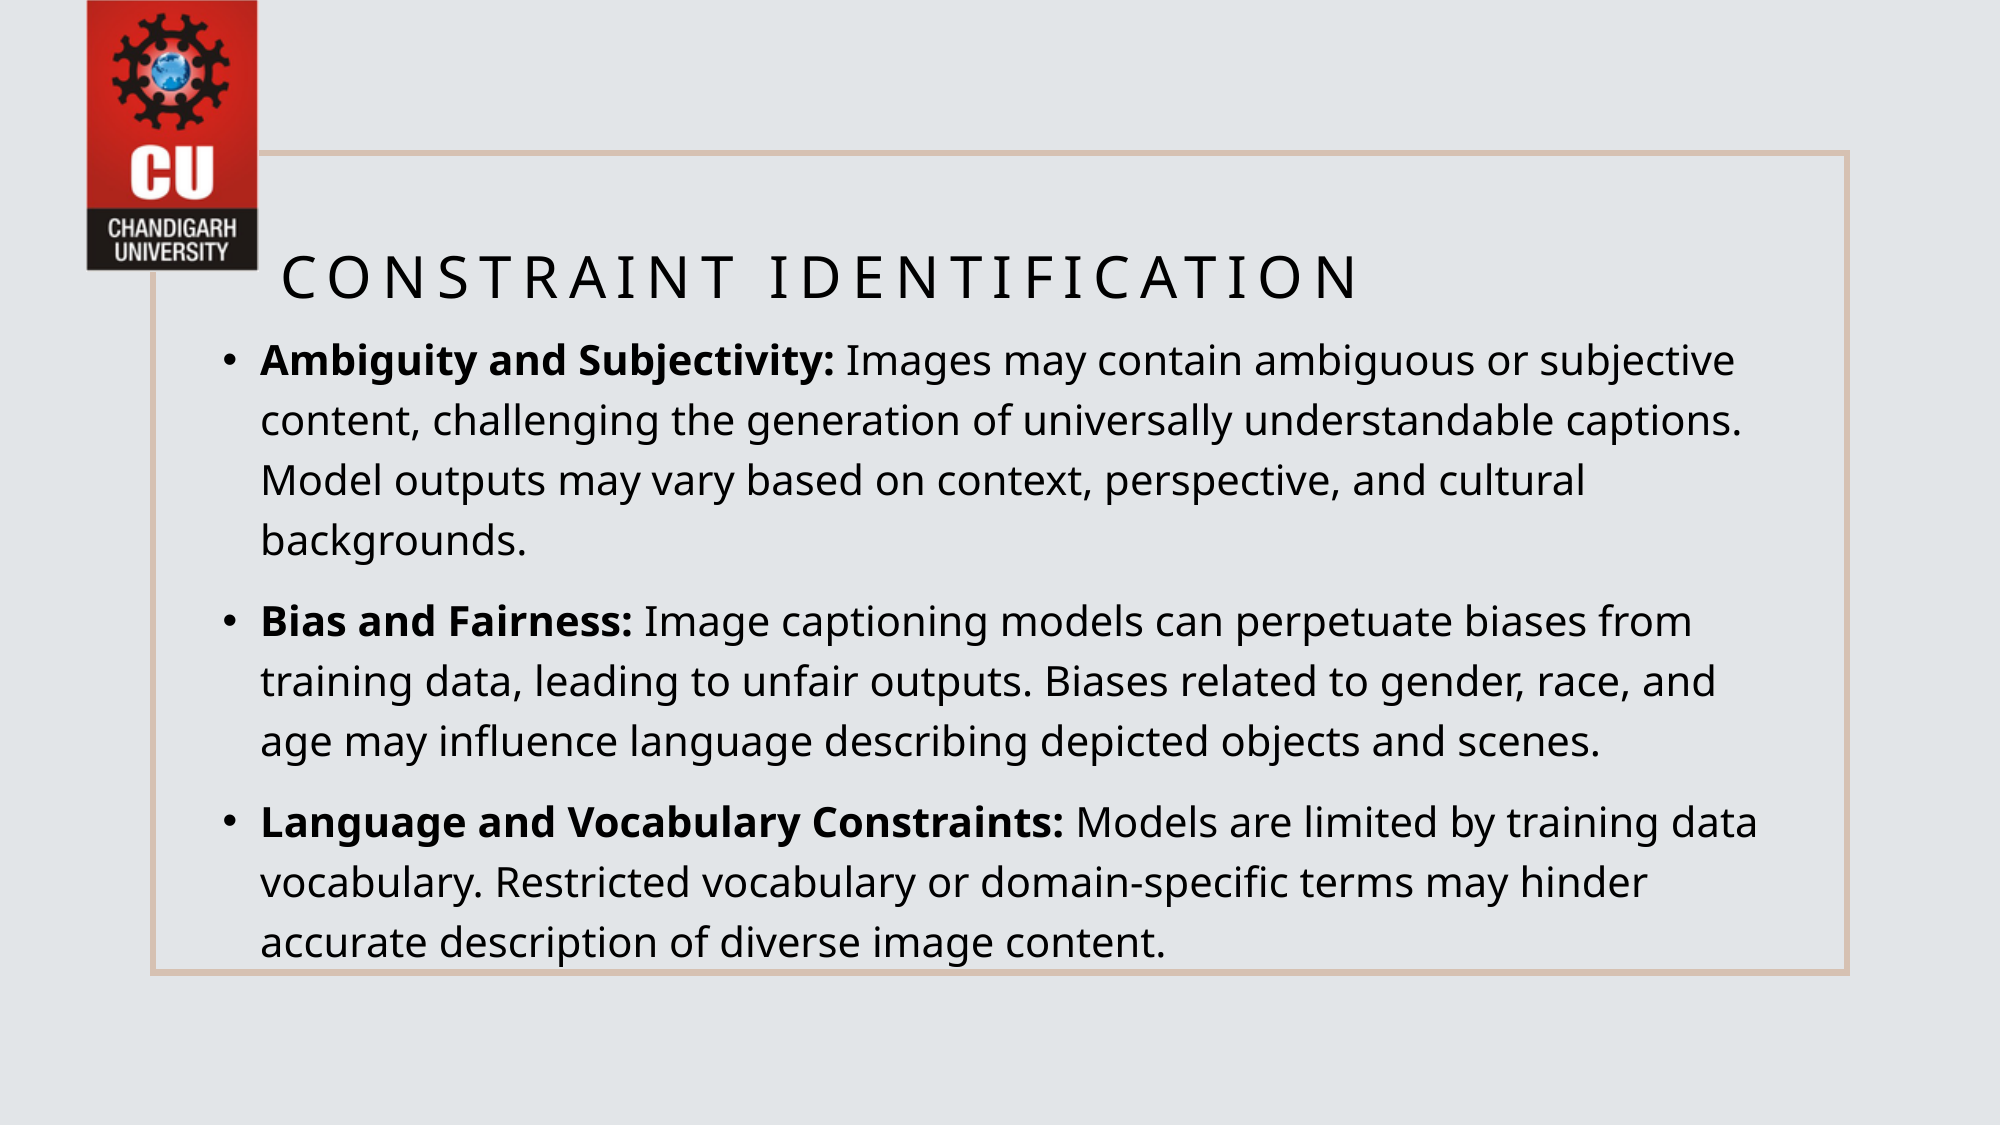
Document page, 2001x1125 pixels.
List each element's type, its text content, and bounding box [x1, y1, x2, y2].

title Constraint Identification [265, 202, 1739, 316]
list Ambiguity and Subjectivity: Images may contain ambiguous or subjective content, challenging the generation of universally understandable captions. Model outputs may vary based on context, perspective, and cultural backgrounds. Bias and Fairness: Image captioning models can perpetuate biases from training data, leading to unfair outputs. Biases related to gender, race, and age may influence language describing depicted objects and scenes. Language and Vocabulary Constraints: Models are limited by training data vocabulary. Restricted vocabulary or domain-specific terms may hinder accurate description of diverse image content. [207, 316, 1801, 929]
picture [86, 0, 259, 272]
